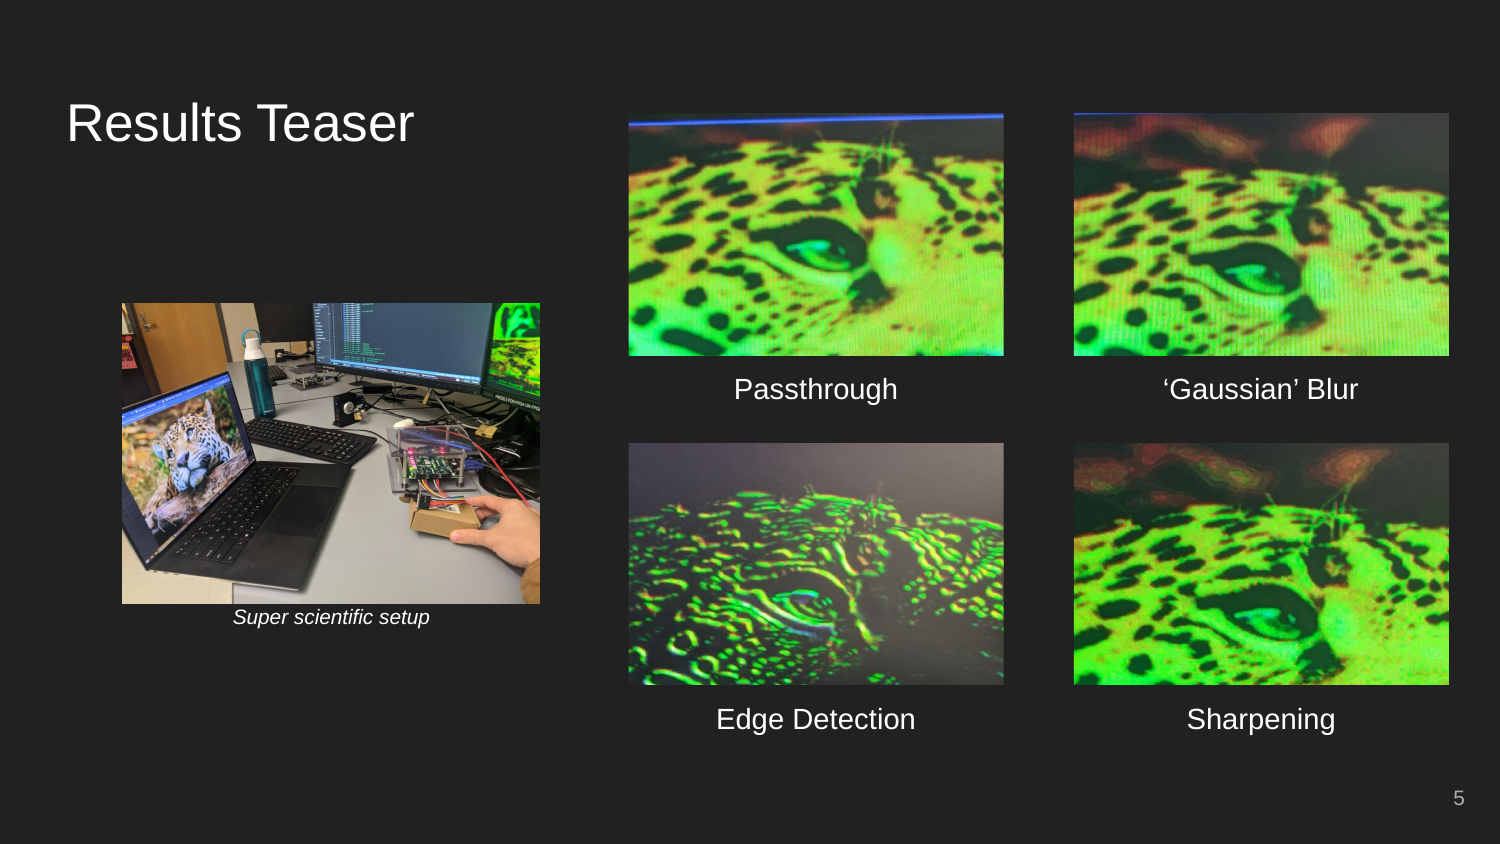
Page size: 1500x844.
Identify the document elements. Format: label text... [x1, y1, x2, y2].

text_box Sharpening [1092, 693, 1431, 750]
title Results Teaser [51, 72, 1449, 167]
picture [1073, 113, 1450, 356]
picture [1073, 442, 1450, 686]
text_box ‘Gaussian’ Blur [1092, 364, 1430, 421]
text_box Edge Detection [647, 693, 985, 750]
slide_number ‹#› [1389, 764, 1480, 830]
picture [628, 113, 1004, 356]
picture [122, 303, 541, 605]
text_box Super scientific setup [162, 611, 501, 642]
text_box Passthrough [647, 364, 985, 421]
picture [628, 442, 1004, 686]
